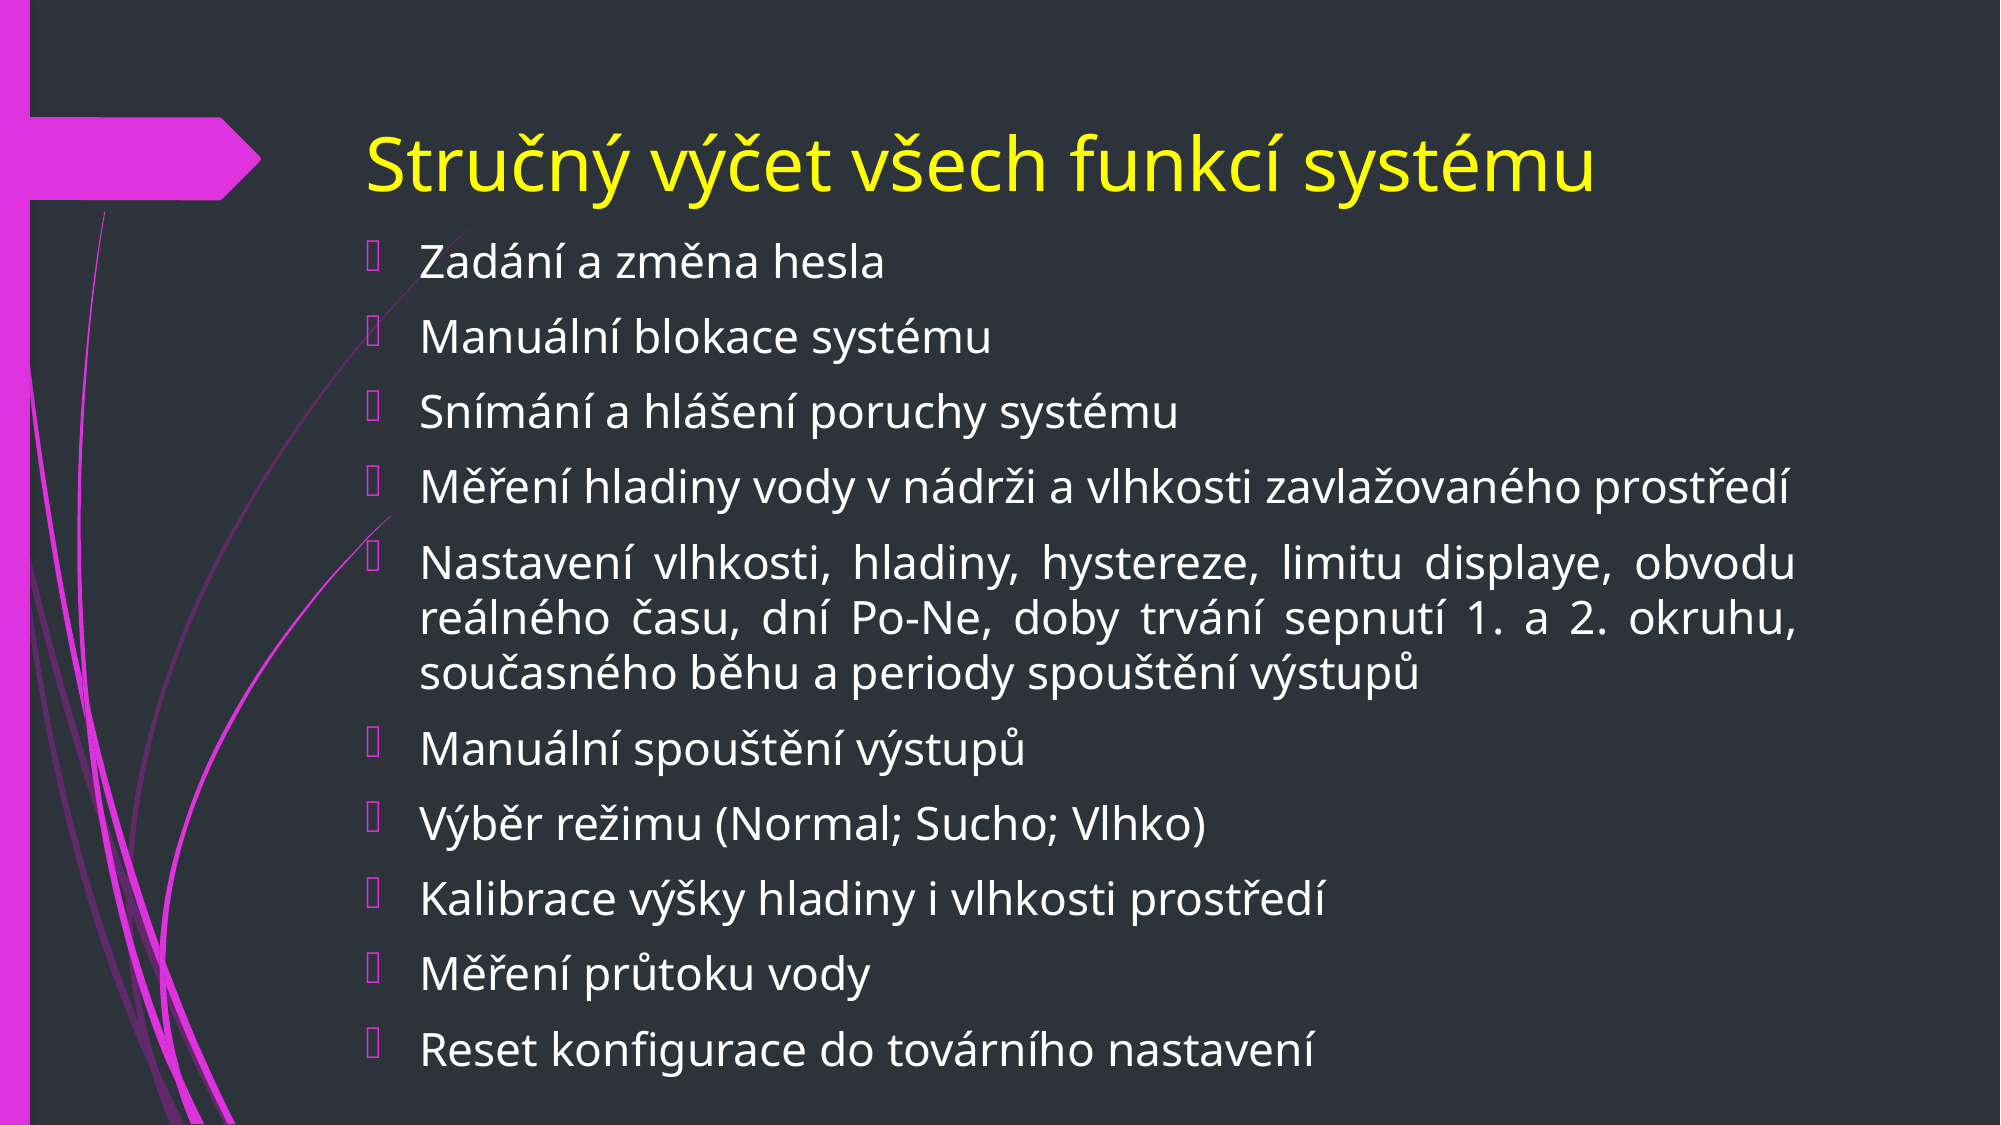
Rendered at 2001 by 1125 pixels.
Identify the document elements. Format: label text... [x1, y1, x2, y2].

title Stručný výčet všech funkcí systému [350, 109, 1813, 224]
list Zadání a změna hesla Manuální blokace systému Snímání a hlášení poruchy systému Měření hladiny vody v nádrži a vlhkosti zavlažovaného prostředí Nastavení vlhkosti, hladiny, hystereze, limitu displaye, obvodu reálného času, dní Po-Ne, doby trvání sepnutí 1. a 2. okruhu, současného běhu a periody spouštění výstupů Manuální spouštění výstupů Výběr režimu (Normal; Sucho; Vlhko) Kalibrace výšky hladiny i vlhkosti prostředí Měření průtoku vody Reset konfigurace do továrního nastavení [350, 224, 1813, 1110]
